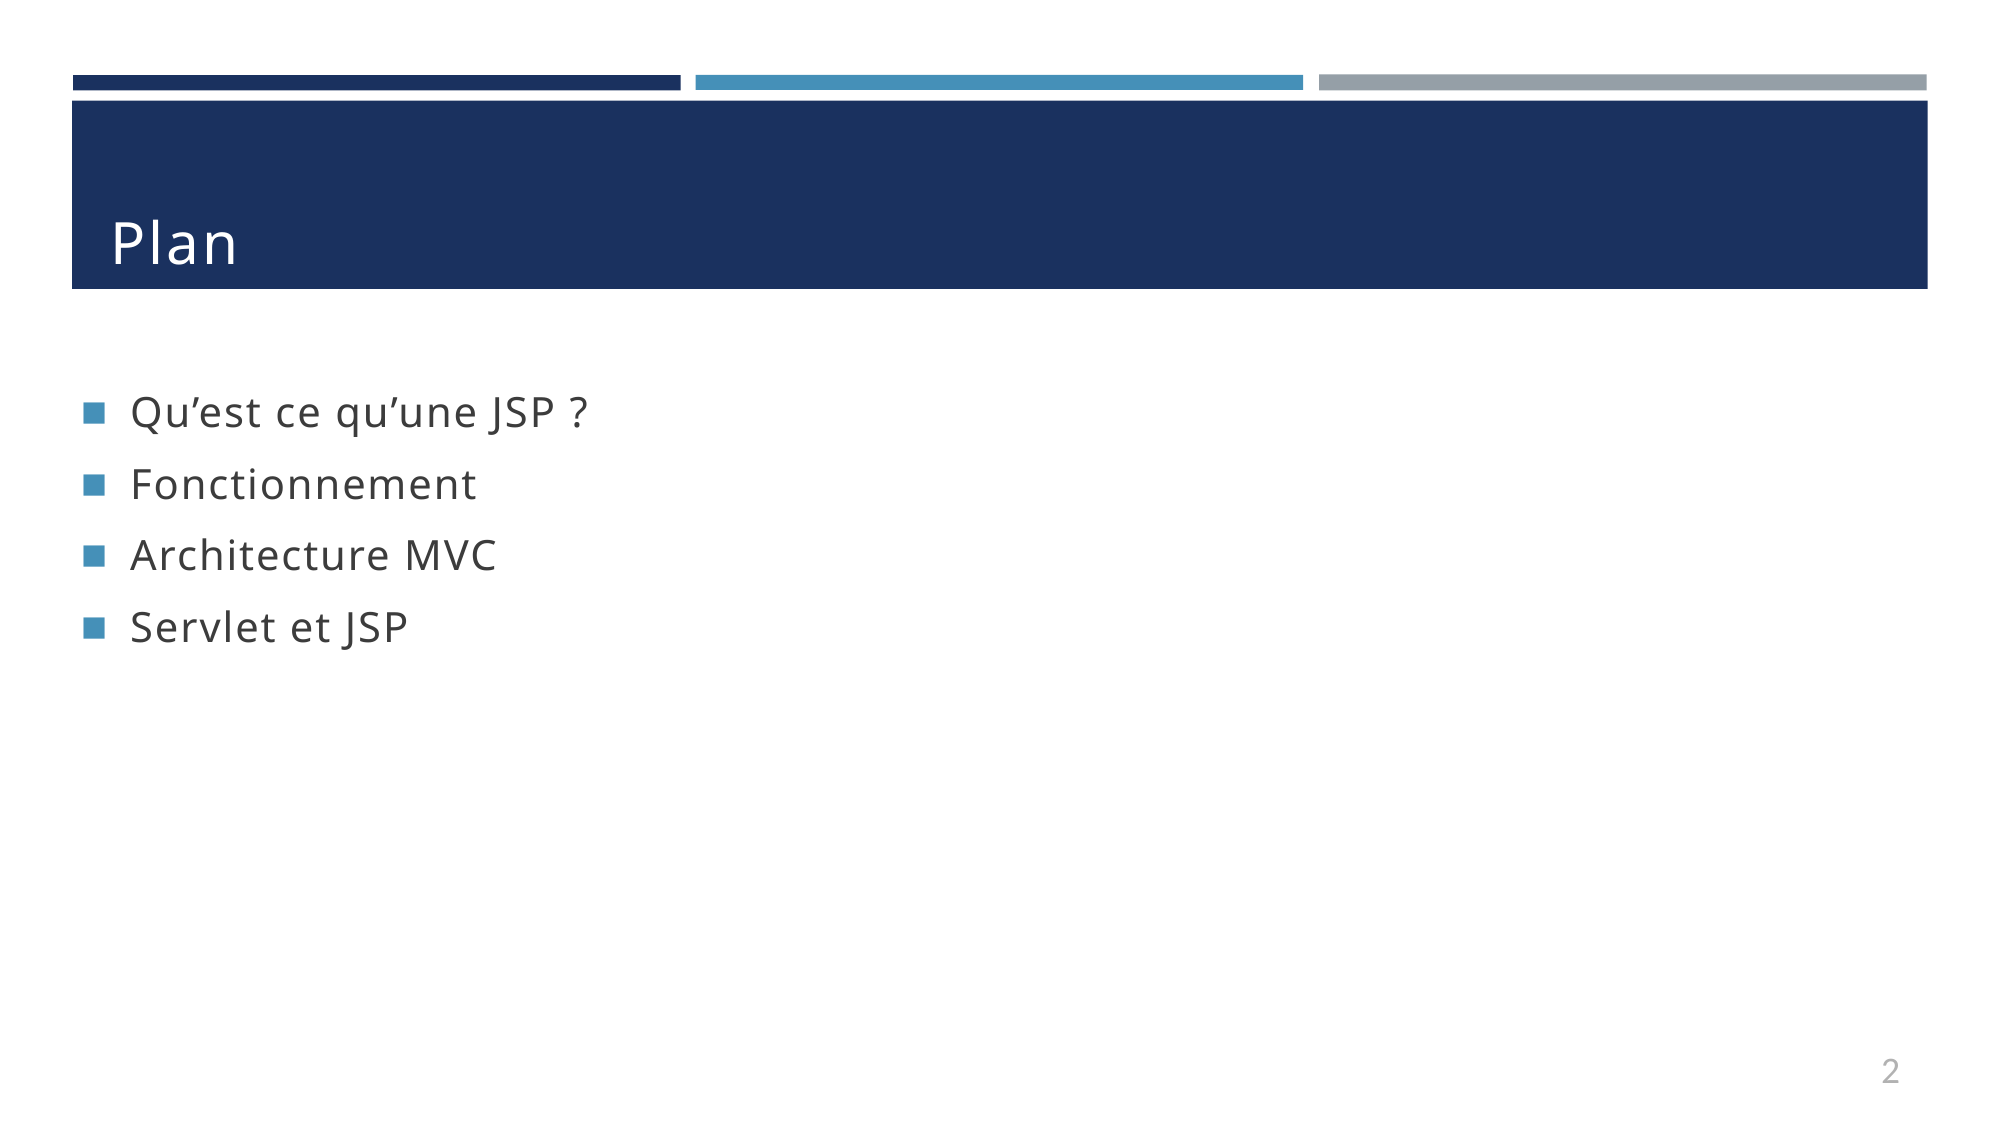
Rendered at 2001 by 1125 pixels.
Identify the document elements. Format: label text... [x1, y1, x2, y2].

slide_number 2 [1440, 1046, 1900, 1103]
title Plan [72, 100, 1928, 289]
text_box Qu’est ce qu’une JSP ? Fonctionnement Architecture MVC Servlet et JSP [77, 362, 1670, 651]
